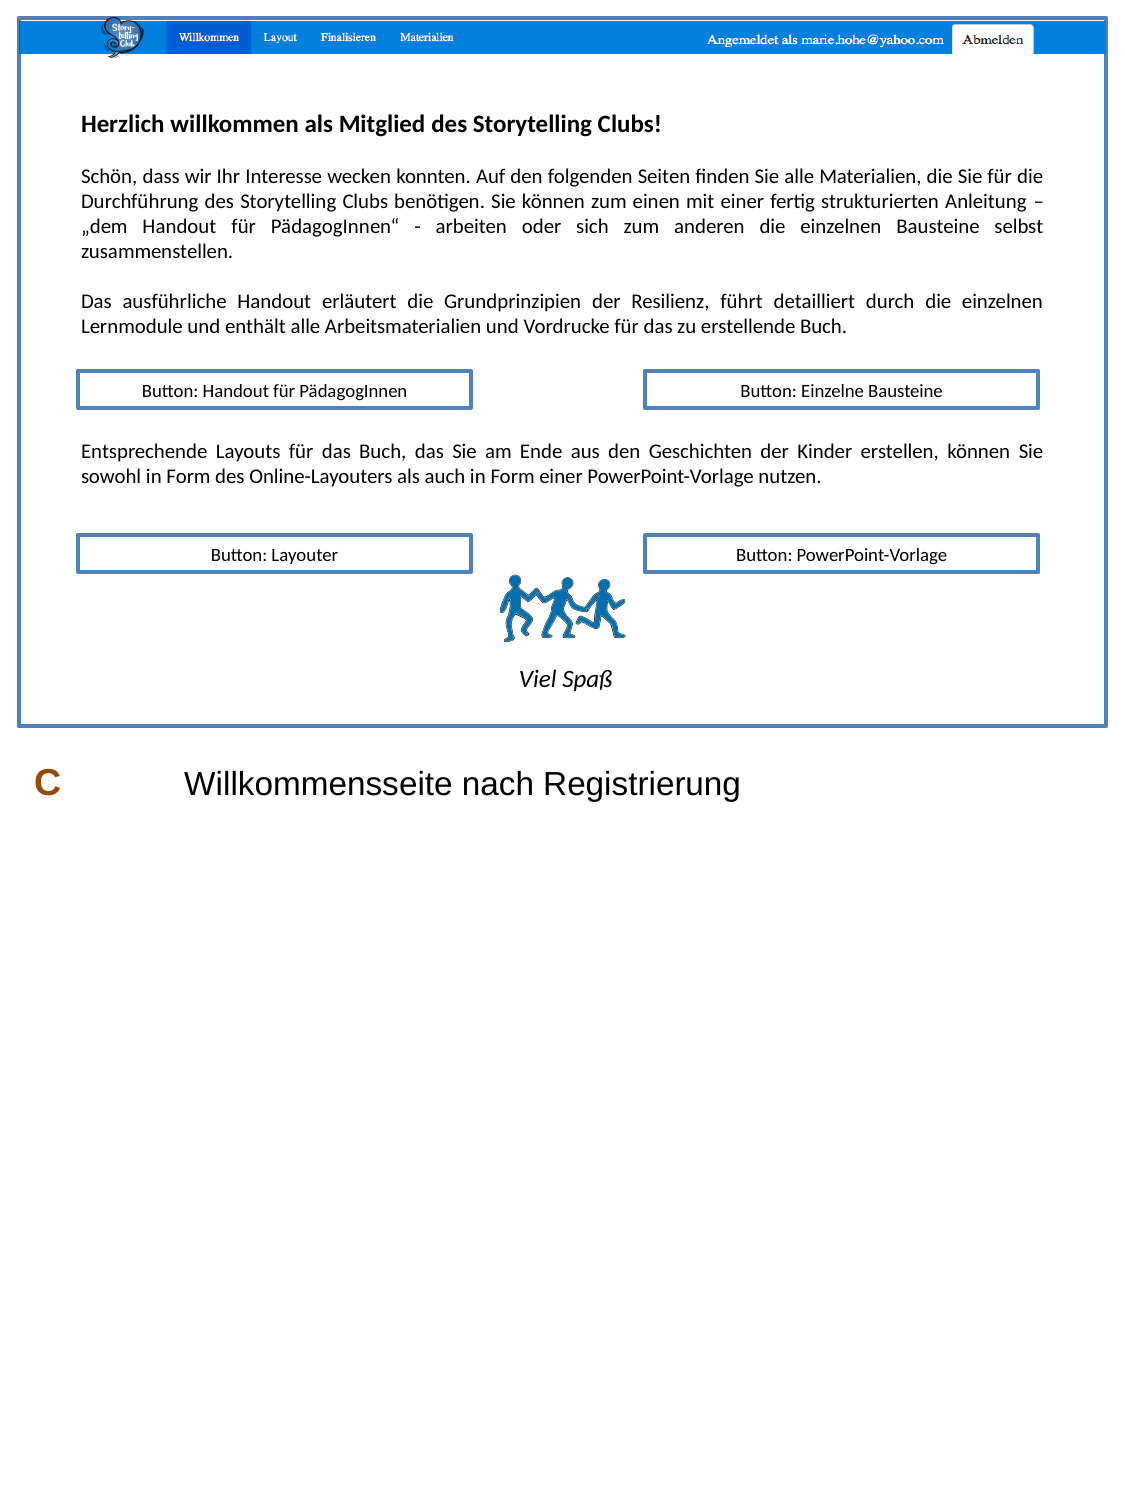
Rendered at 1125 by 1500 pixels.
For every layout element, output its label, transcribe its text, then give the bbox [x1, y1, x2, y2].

subtitle C Willkommensseite nach Registrierung [19, 750, 1106, 1459]
text_box Button: Handout für PädagogInnen [76, 369, 473, 410]
text_box [17, 16, 100, 21]
text_box Button: Einzelne Bausteine [643, 369, 1040, 410]
text_box Button: Layouter [76, 533, 473, 574]
picture [494, 571, 630, 647]
text_box Herzlich willkommen als Mitglied des Storytelling Clubs! Schön, dass wir Ihr Interesse wecken konnten. Auf den folgenden Seiten finden Sie alle Materialien, die Sie für die Durchführung des Storytelling Clubs benötigen. Sie können zum einen mit einer fertig strukturierten Anleitung – „dem Handout für PädagogInnen“ - arbeiten oder sich zum anderen die einzelnen Bausteine selbst zusammenstellen. Das ausführliche Handout erläutert die Grundprinzipien der Resilienz, führt detailliert durch die einzelnen Lernmodule und enthält alle Arbeitsmaterialien und Vordrucke für das zu erstellende Buch. Entsprechende Layouts für das Buch, das Sie am Ende aus den Geschichten der Kinder erstellen, können Sie sowohl in Form des Online-Layouters als auch in Form einer PowerPoint-Vorlage nutzen. Viel Spaß [66, 100, 1059, 700]
text_box [144, 16, 1108, 21]
picture [18, 17, 1107, 58]
text_box Button: PowerPoint-Vorlage [643, 533, 1040, 574]
text_box [17, 61, 1108, 728]
